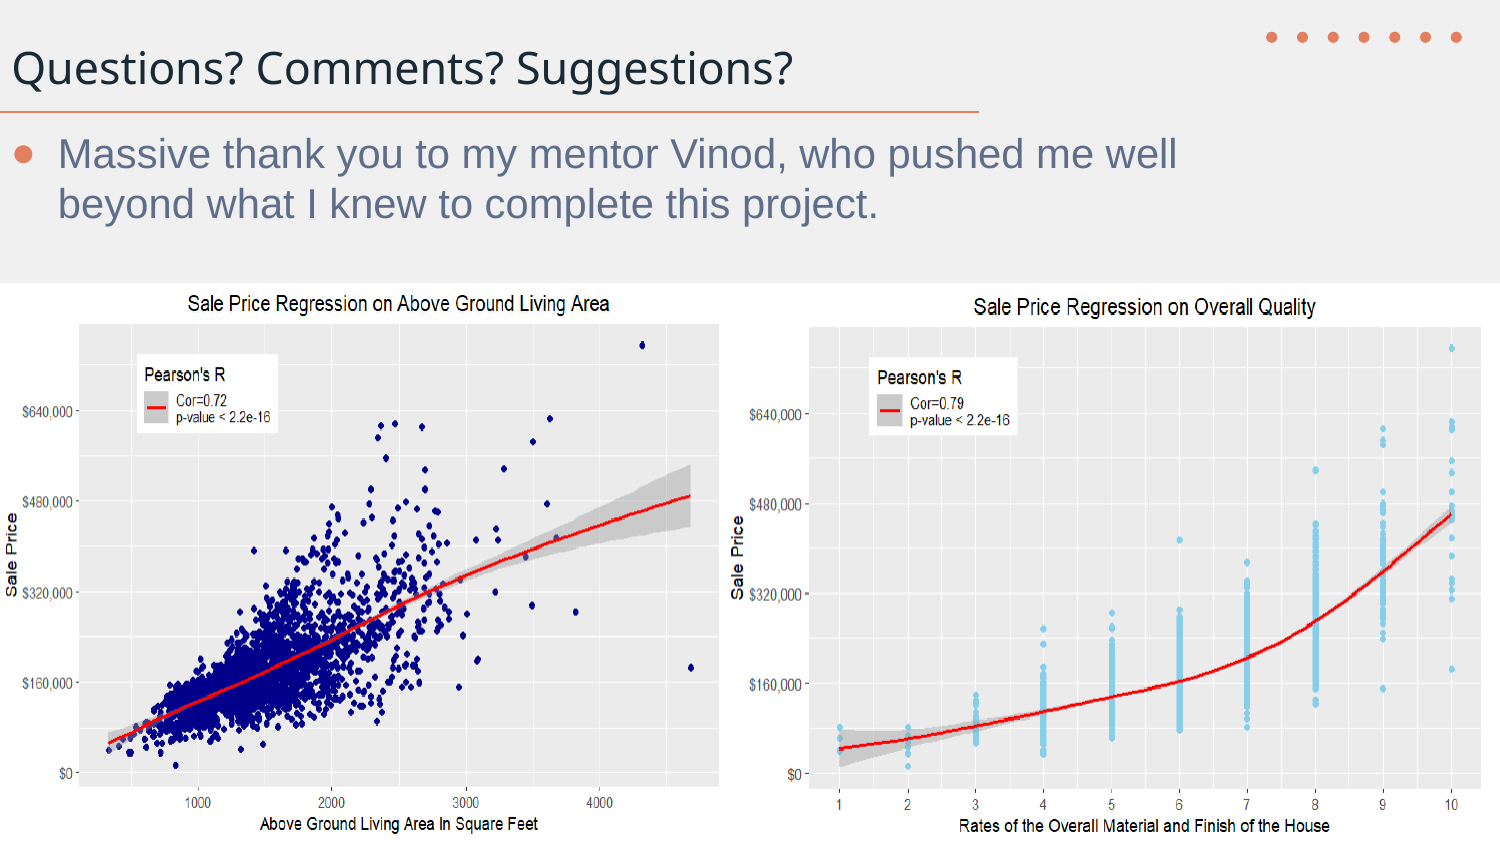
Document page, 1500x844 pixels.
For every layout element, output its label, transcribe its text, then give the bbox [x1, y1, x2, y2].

picture [0, 282, 1500, 844]
text_box Massive thank you to my mentor Vinod, who pushed me well beyond what I knew to complete this project. [0, 119, 1218, 235]
title Questions? Comments? Suggestions? [0, 24, 958, 105]
